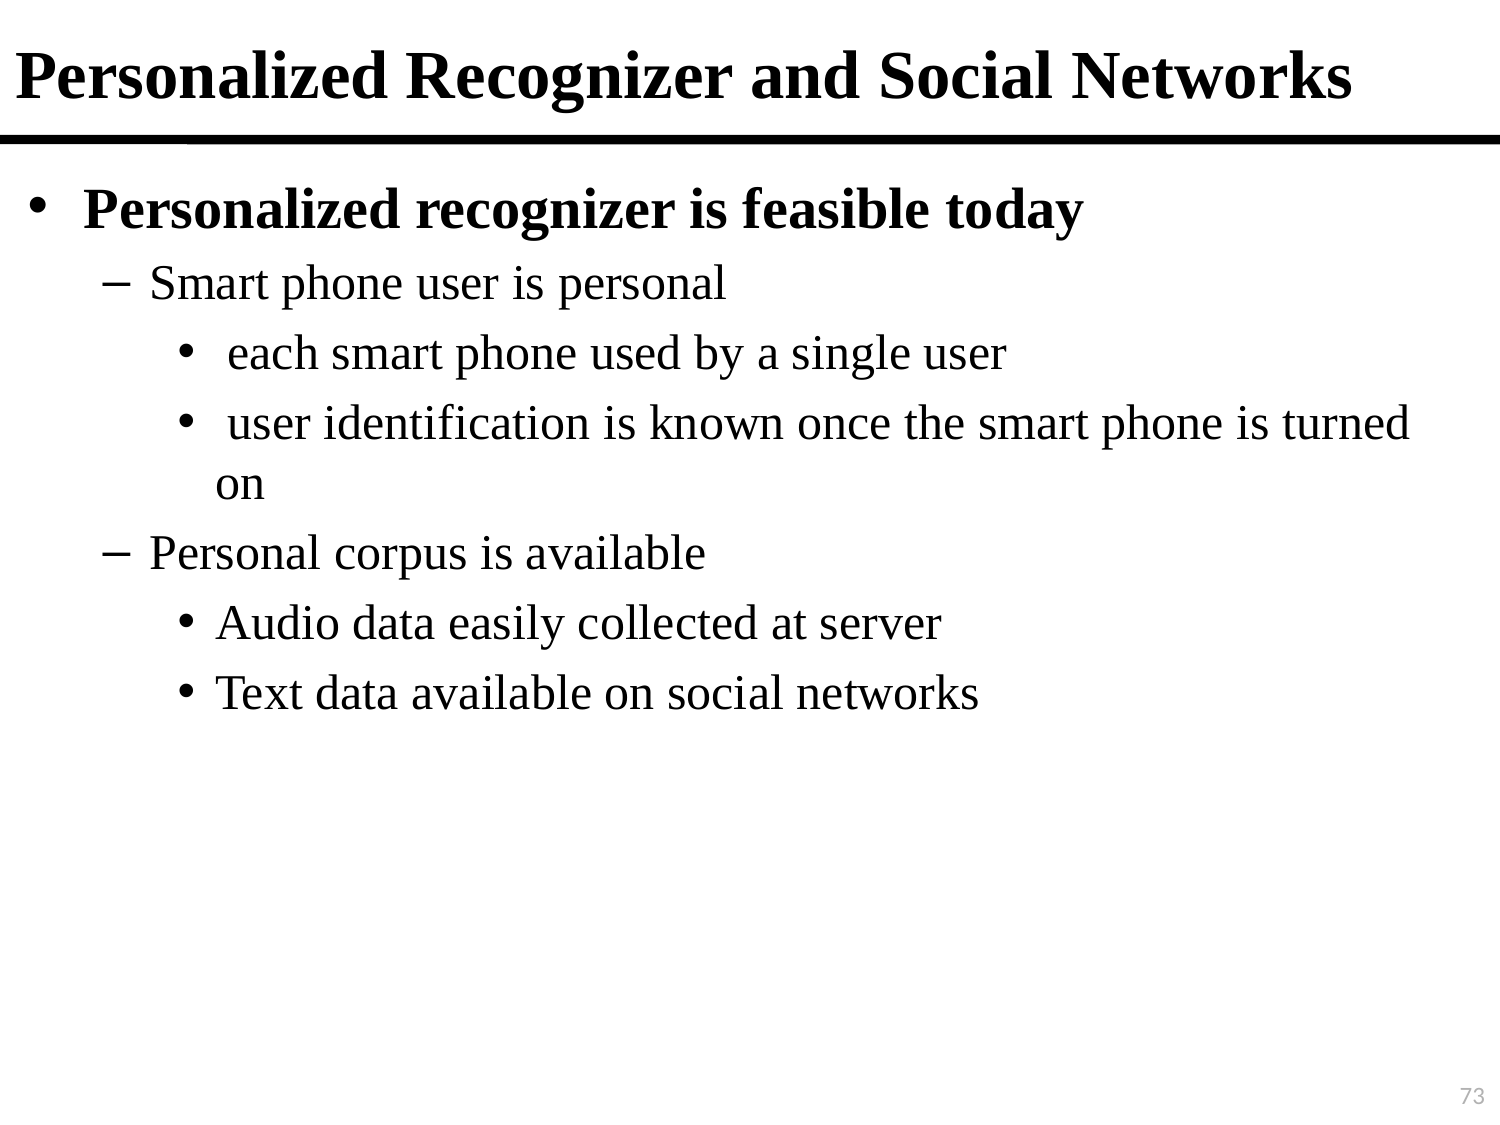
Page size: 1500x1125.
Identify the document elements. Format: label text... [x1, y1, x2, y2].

title Personalized Recognizer and Social Networks [0, 12, 1499, 131]
slide_number 73 [1162, 1065, 1500, 1125]
list Personalized recognizer is feasible today Smart phone user is personal each smart phone used by a single user user identification is known once the smart phone is turned on Personal corpus is available Audio data easily collected at server Text data available on social networks [12, 162, 1484, 816]
